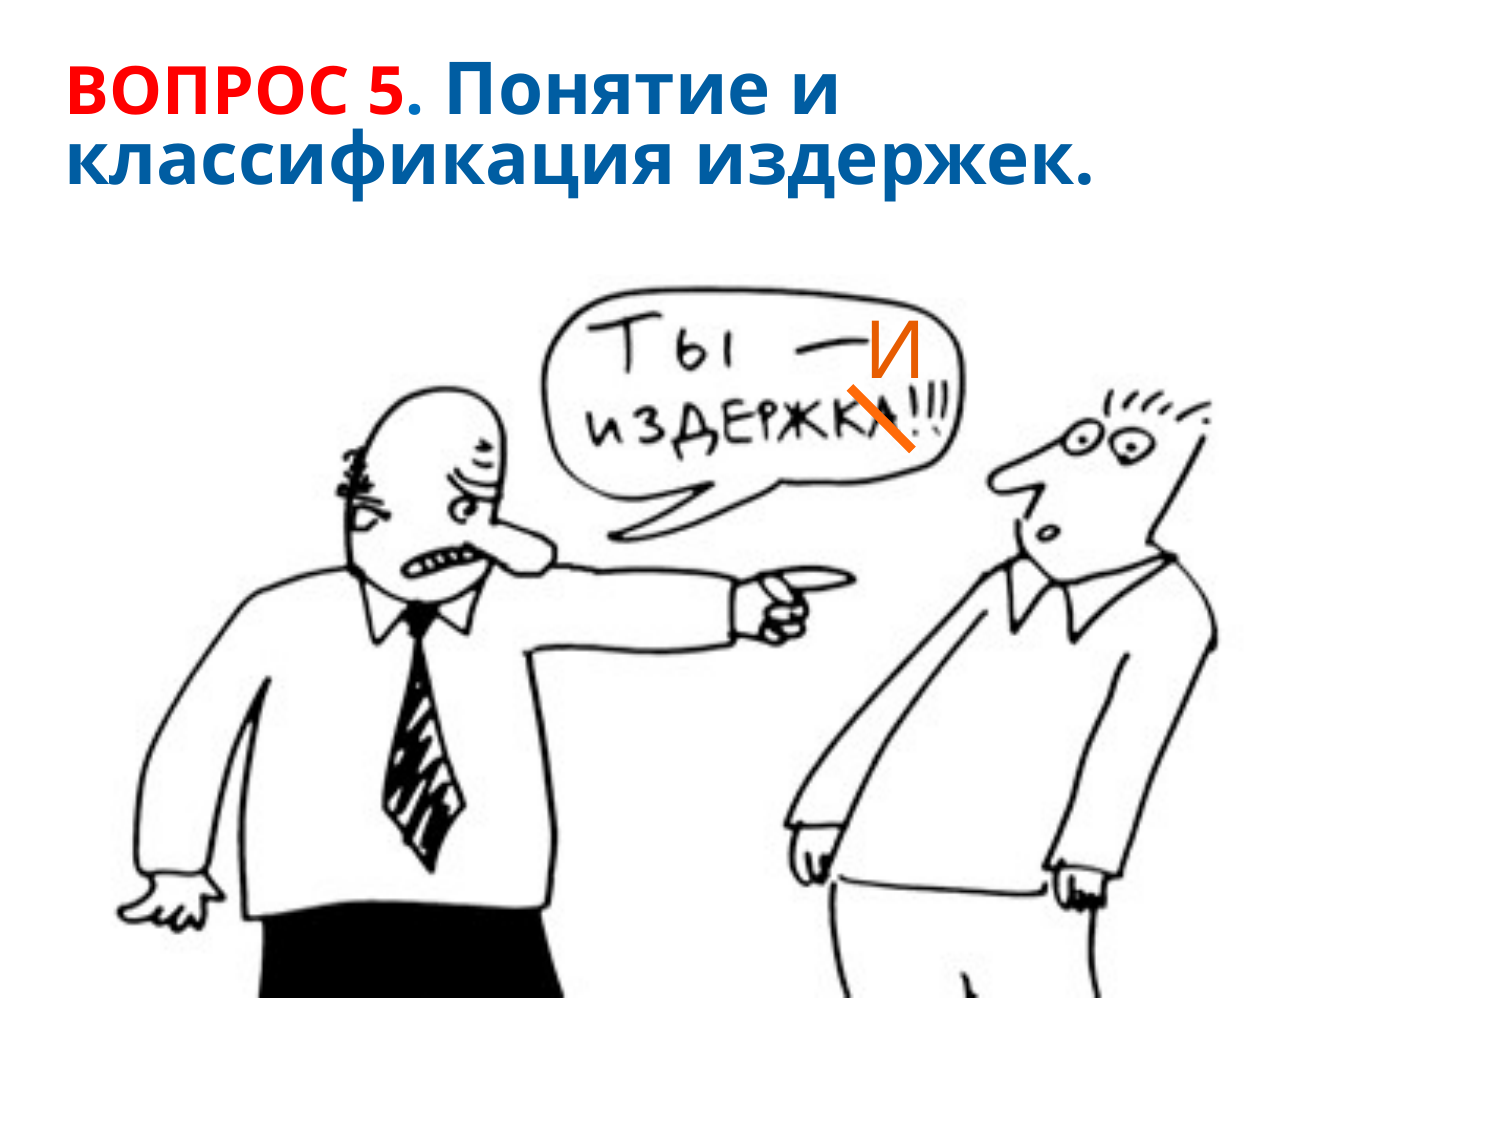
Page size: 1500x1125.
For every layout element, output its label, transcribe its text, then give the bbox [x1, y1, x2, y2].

picture [86, 274, 1251, 999]
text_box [849, 386, 913, 451]
text_box ВОПРОС 5. Понятие и классификация издержек. [50, 50, 1363, 238]
